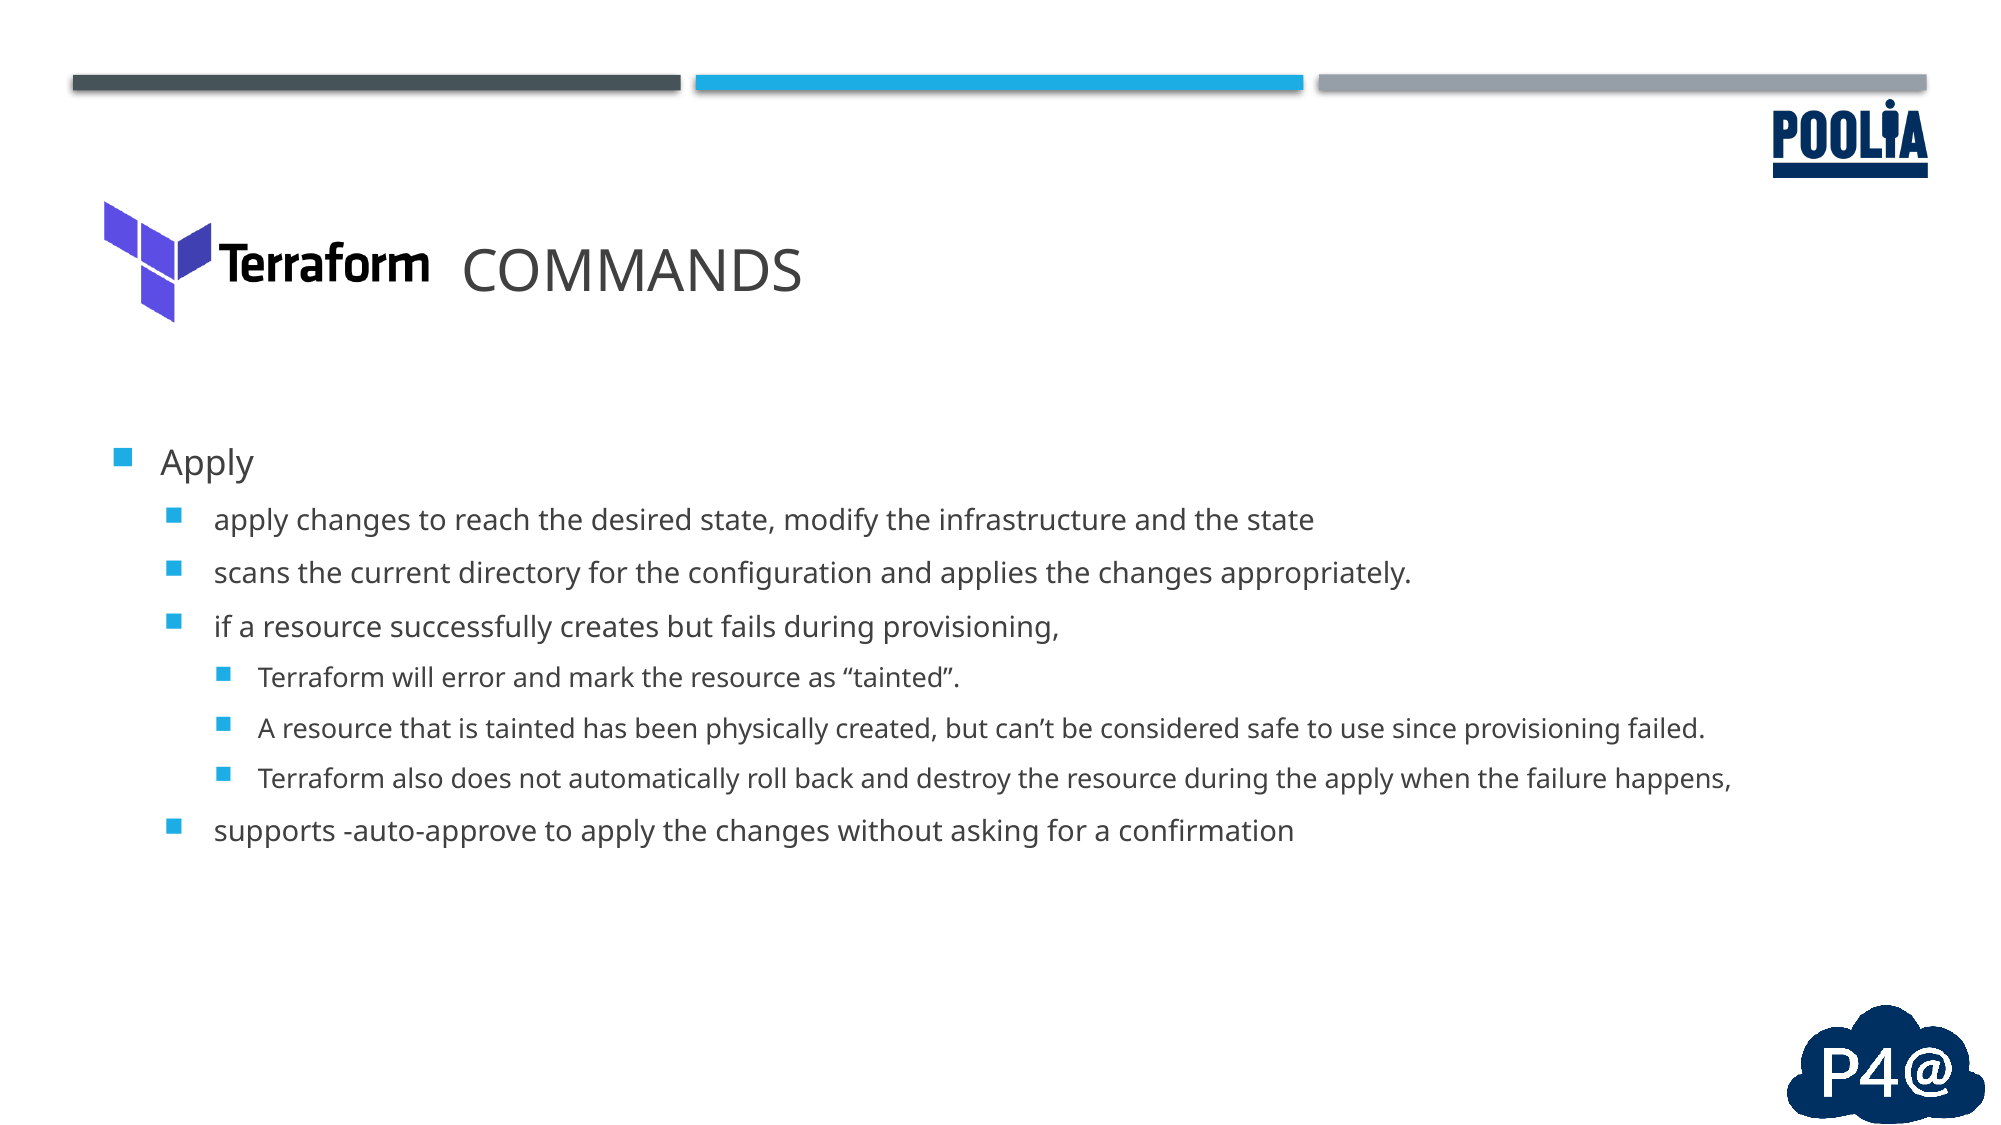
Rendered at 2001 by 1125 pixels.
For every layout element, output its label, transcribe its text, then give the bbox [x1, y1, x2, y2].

list Apply apply changes to reach the desired state, modify the infrastructure and the state scans the current directory for the configuration and applies the changes appropriately. if a resource successfully creates but fails during provisioning, Terraform will error and mark the resource as “tainted”. A resource that is tainted has been physically created, but can’t be considered safe to use since provisioning failed. Terraform also does not automatically roll back and destroy the resource during the apply when the failure happens, supports -auto-approve to apply the changes without asking for a confirmation [95, 383, 1905, 981]
picture [94, 176, 437, 348]
picture [1773, 99, 1929, 179]
picture [1786, 1004, 1985, 1125]
title Commands [95, 115, 1905, 311]
